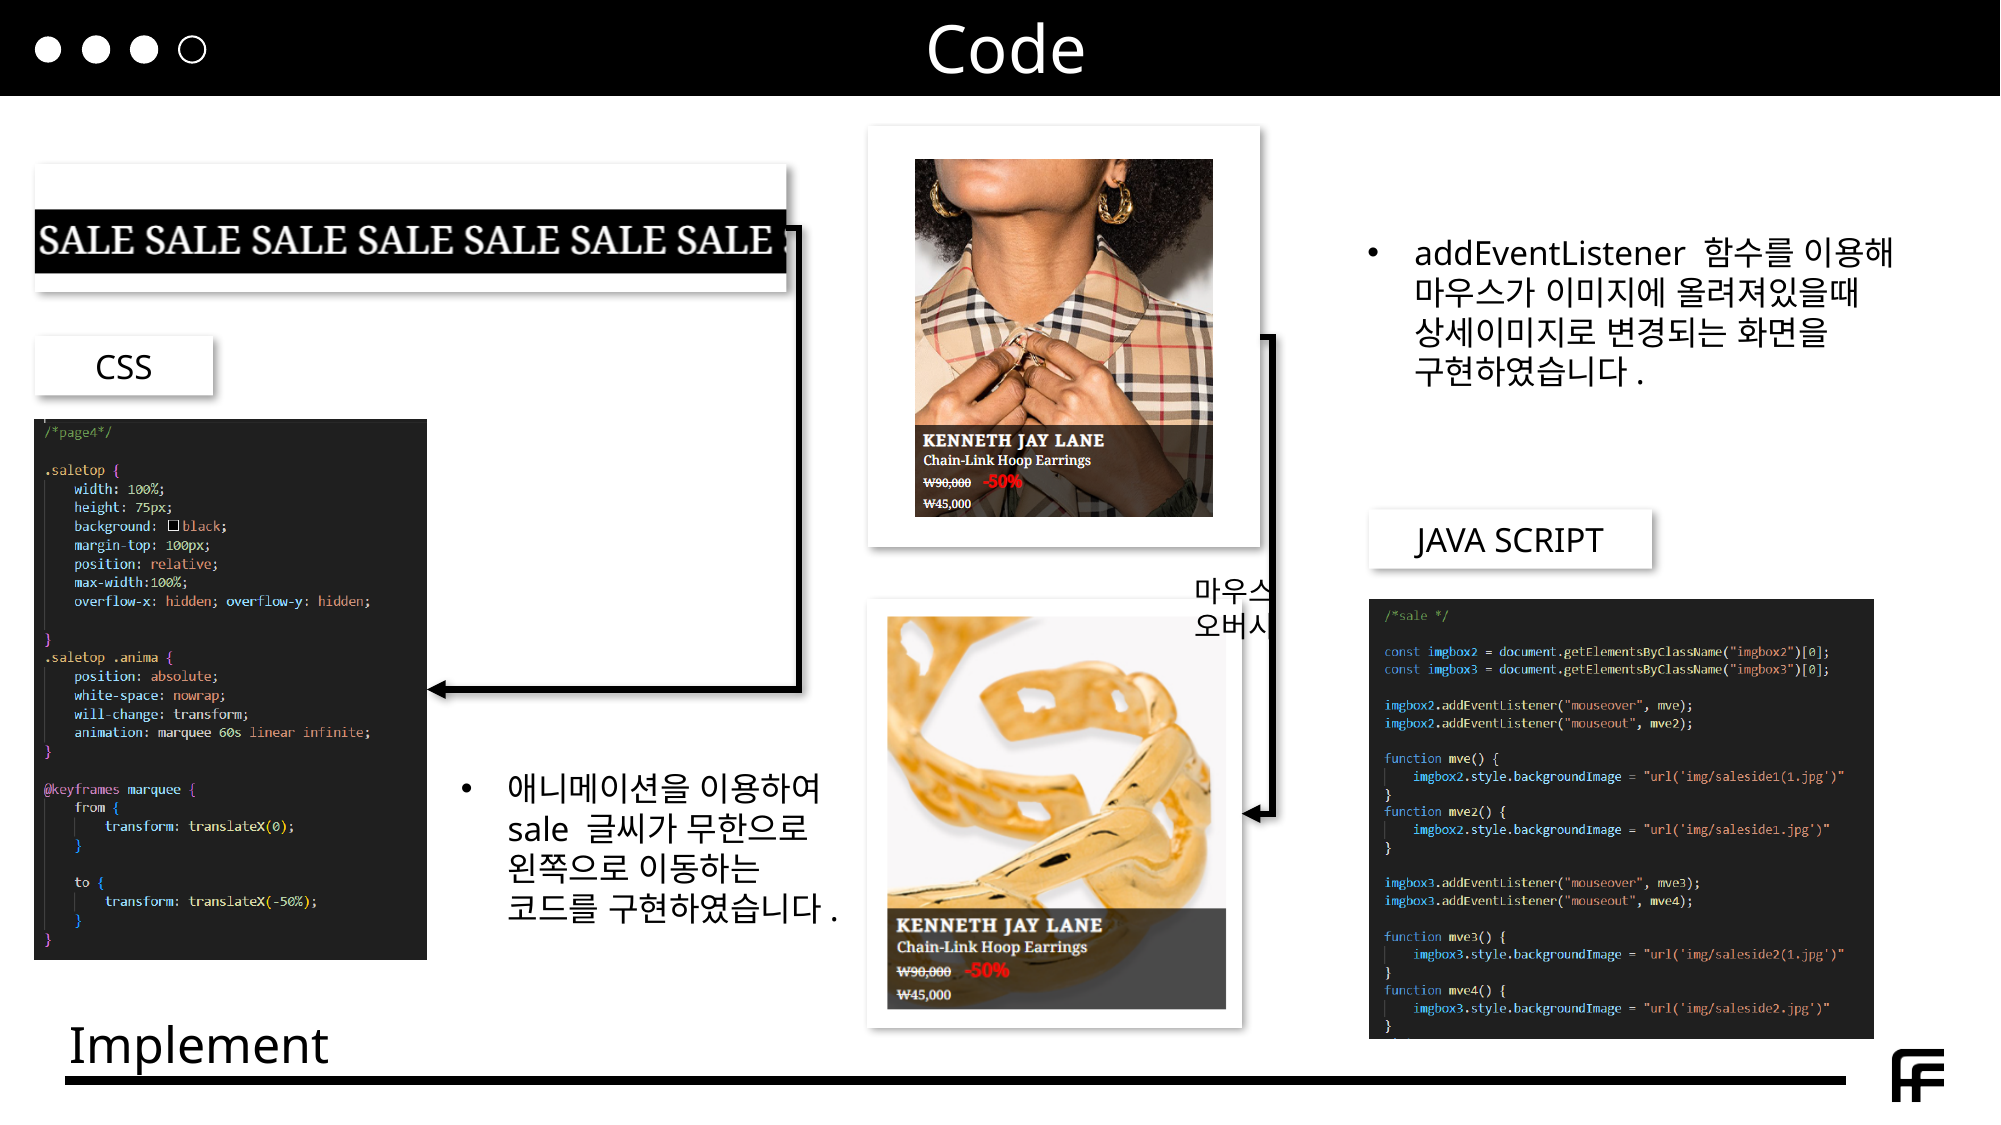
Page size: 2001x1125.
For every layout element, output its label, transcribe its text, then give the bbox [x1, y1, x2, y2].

picture [34, 164, 787, 292]
text_box JAVA SCRIPT [1368, 508, 1653, 570]
text_box Implement [55, 1006, 647, 1081]
text_box Code implementation(main) [590, 0, 1423, 175]
picture [34, 419, 427, 960]
text_box 애니메이션을 이용하여 sale 글씨가 무한으로 왼쪽으로 이동하는 코드를 구현하였습니다. [445, 770, 865, 926]
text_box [426, 228, 787, 690]
text_box CSS [34, 335, 214, 396]
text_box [1241, 336, 1260, 814]
picture [867, 599, 1242, 1028]
text_box 마우스 오버시 [1163, 555, 1241, 599]
text_box [178, 35, 207, 64]
text_box [0, 0, 590, 97]
text_box [81, 35, 111, 64]
text_box 마우스 오버시 [1260, 555, 1306, 662]
text_box [1423, 0, 2000, 97]
text_box [33, 35, 63, 64]
picture [1369, 599, 1963, 1120]
picture [867, 126, 1260, 548]
text_box addEventListener 함수를 이용해 마우스가 이미지에 올려져있을때 상세이미지로 변경되는 화면을 구현하였습니다. [1352, 233, 1986, 390]
text_box [129, 35, 159, 64]
